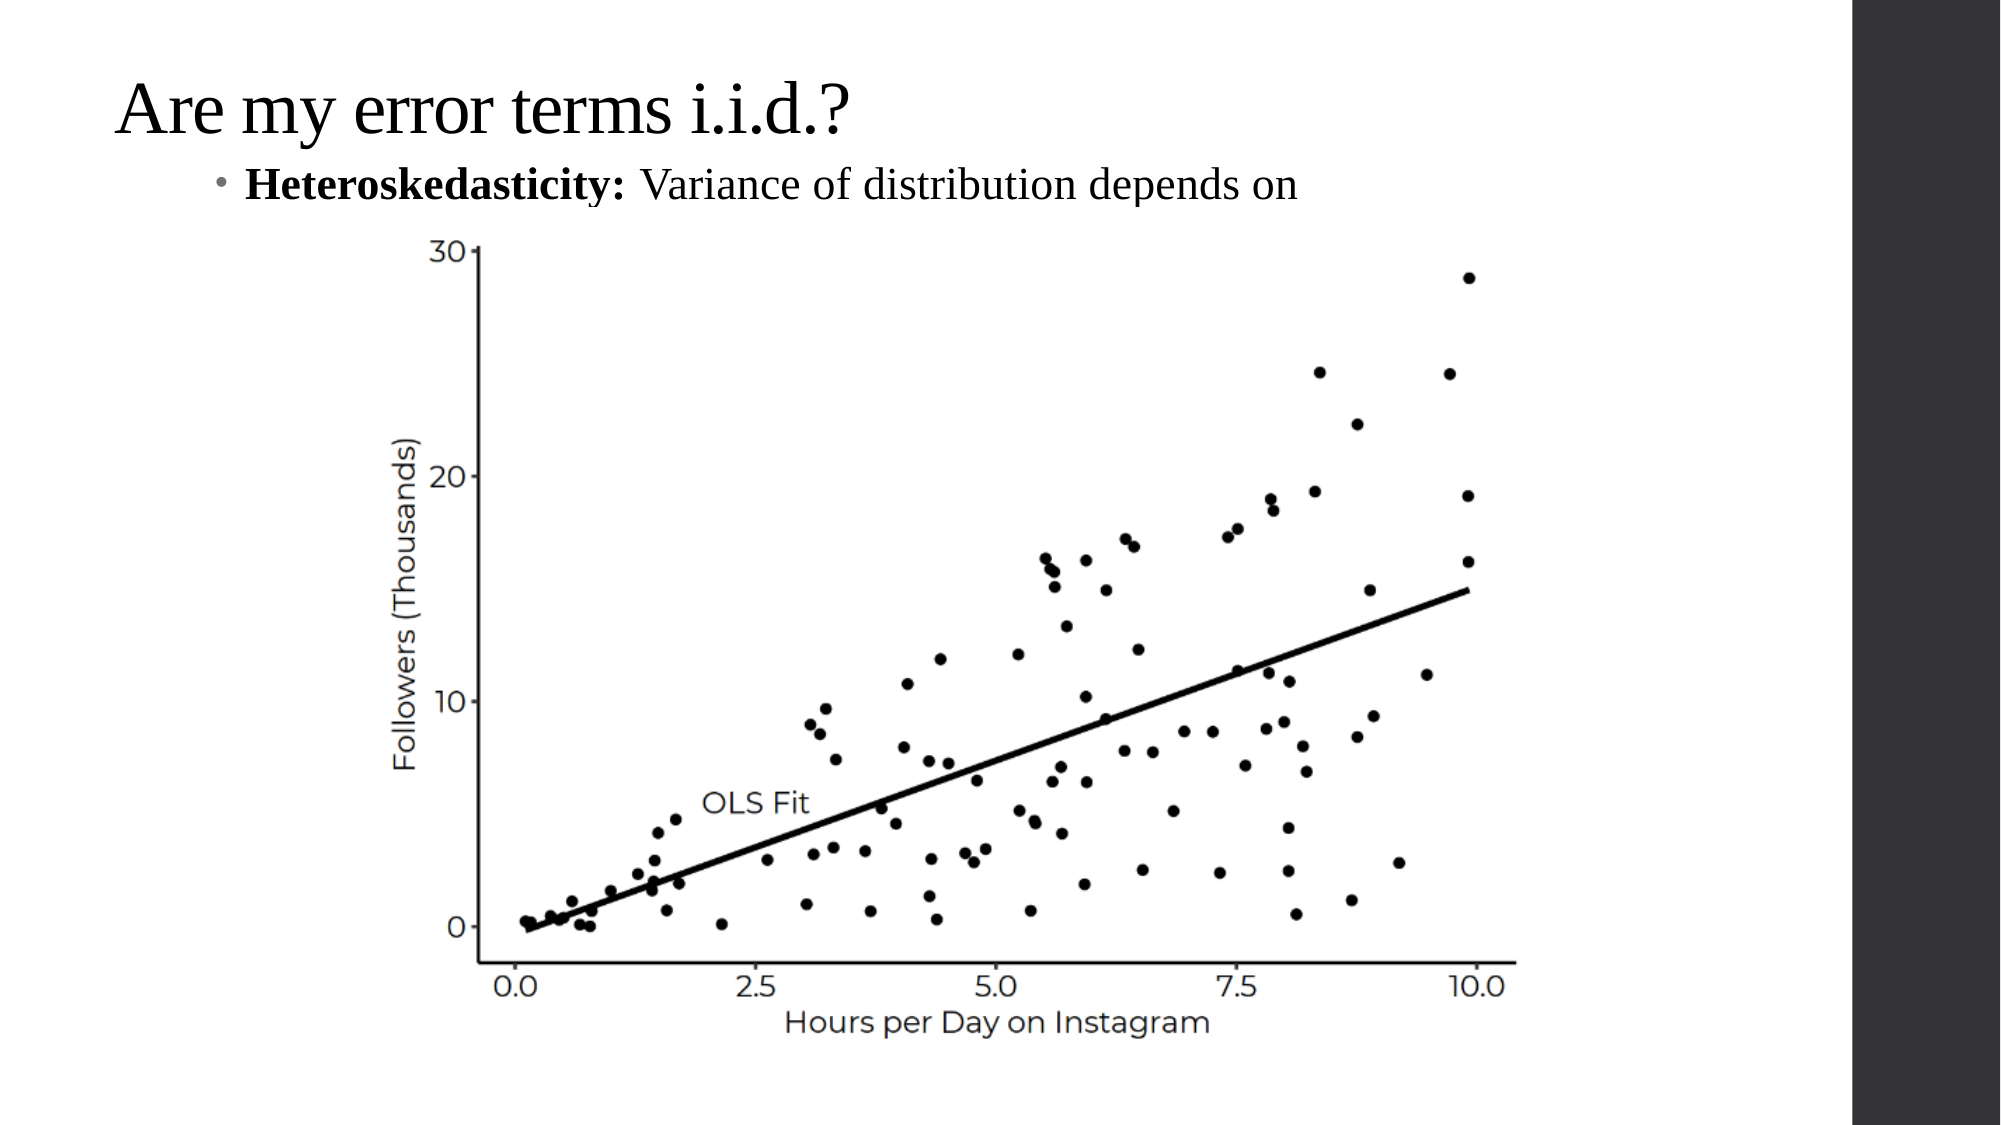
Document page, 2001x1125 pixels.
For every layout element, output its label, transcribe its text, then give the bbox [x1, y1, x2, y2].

picture [355, 207, 1557, 1051]
title Are my error terms i.i.d.? [99, 55, 1813, 158]
